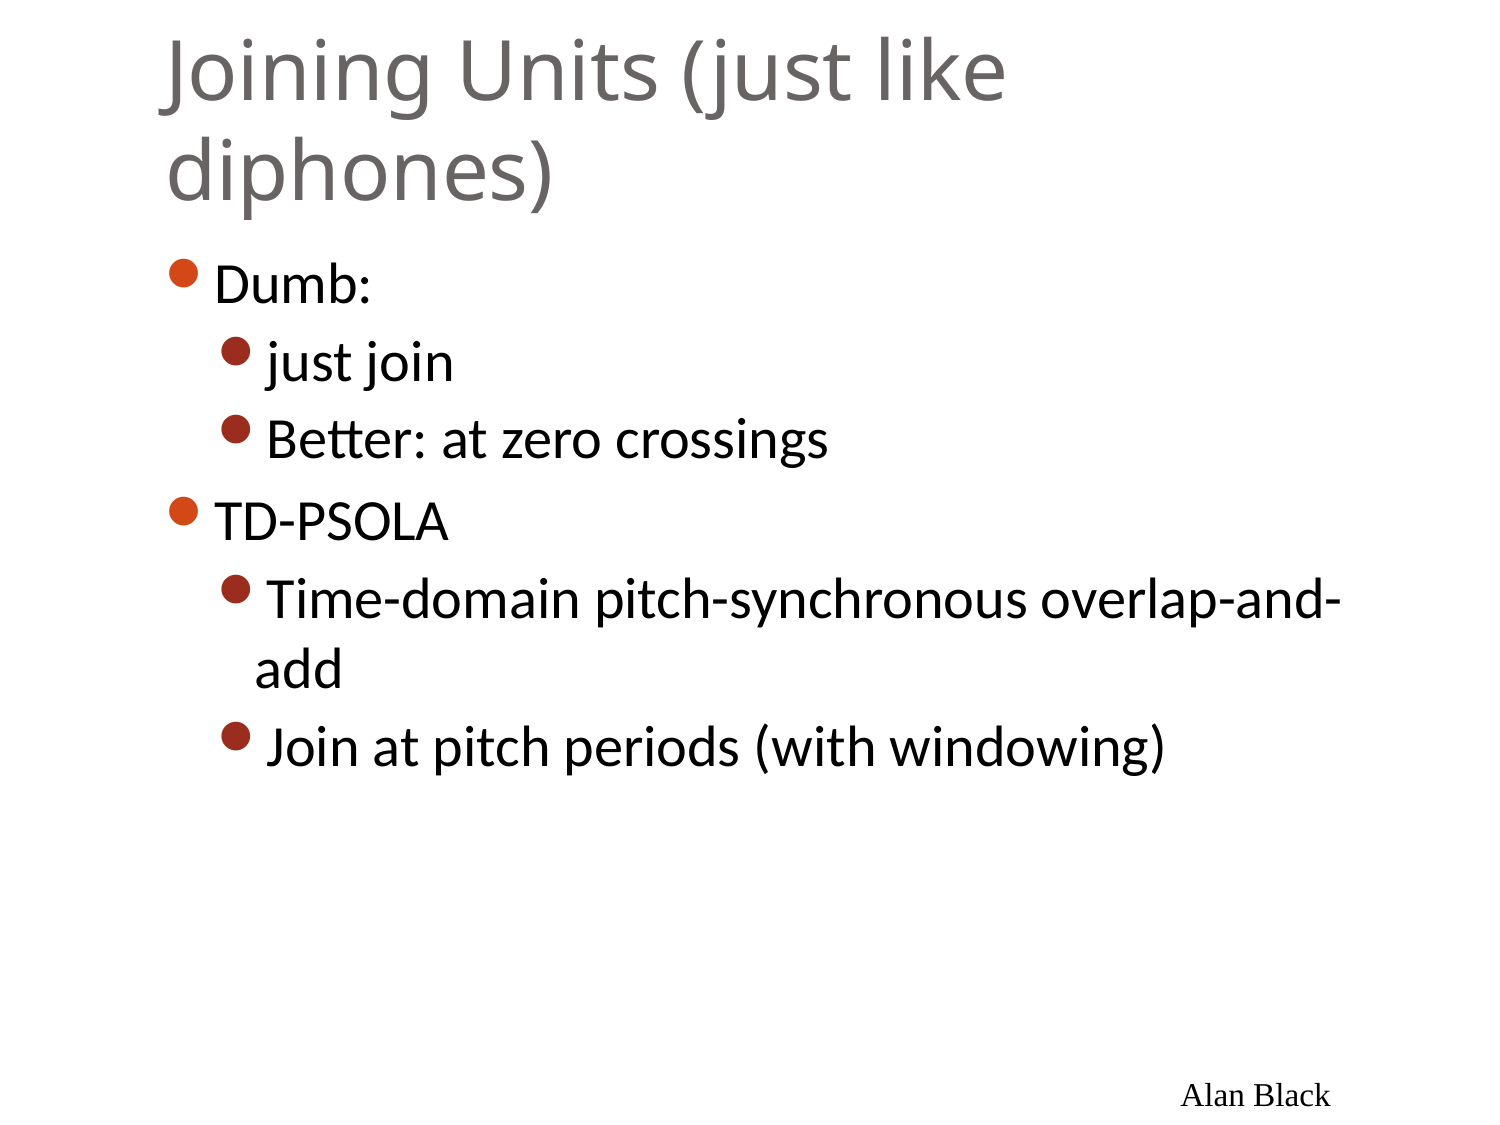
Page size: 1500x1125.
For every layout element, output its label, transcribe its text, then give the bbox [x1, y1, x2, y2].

title Joining Units (just like diphones) [149, 44, 1426, 233]
list Dumb: just join Better: at zero crossings TD-PSOLA Time-domain pitch-synchronous overlap-and-add Join at pitch periods (with windowing) [149, 237, 1426, 988]
text_box Alan Black [1165, 1065, 1347, 1121]
